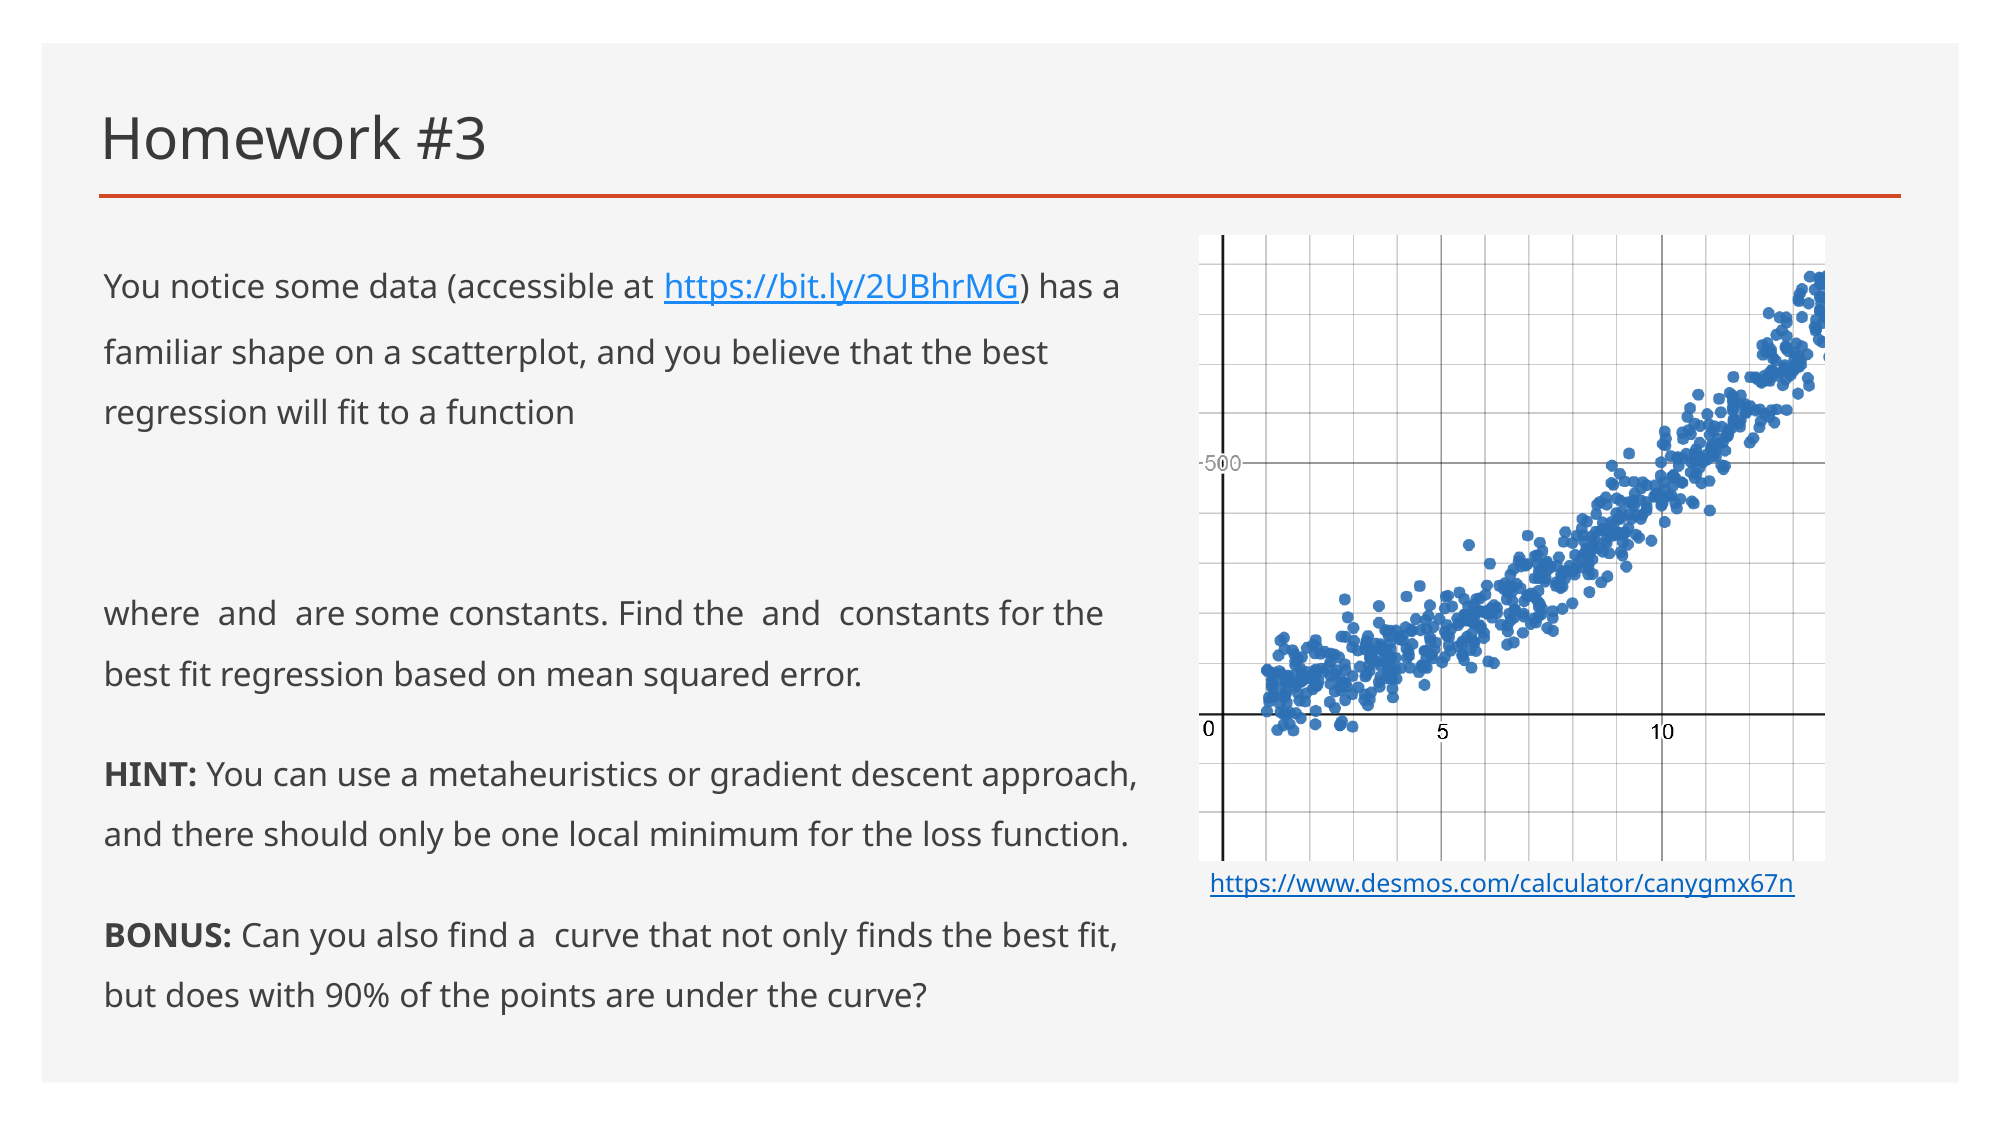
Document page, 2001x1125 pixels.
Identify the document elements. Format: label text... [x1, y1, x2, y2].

text_box https://www.desmos.com/calculator/canygmx67n [1195, 860, 1810, 940]
picture [1199, 235, 1825, 861]
title Homework #3 [85, 73, 1214, 179]
